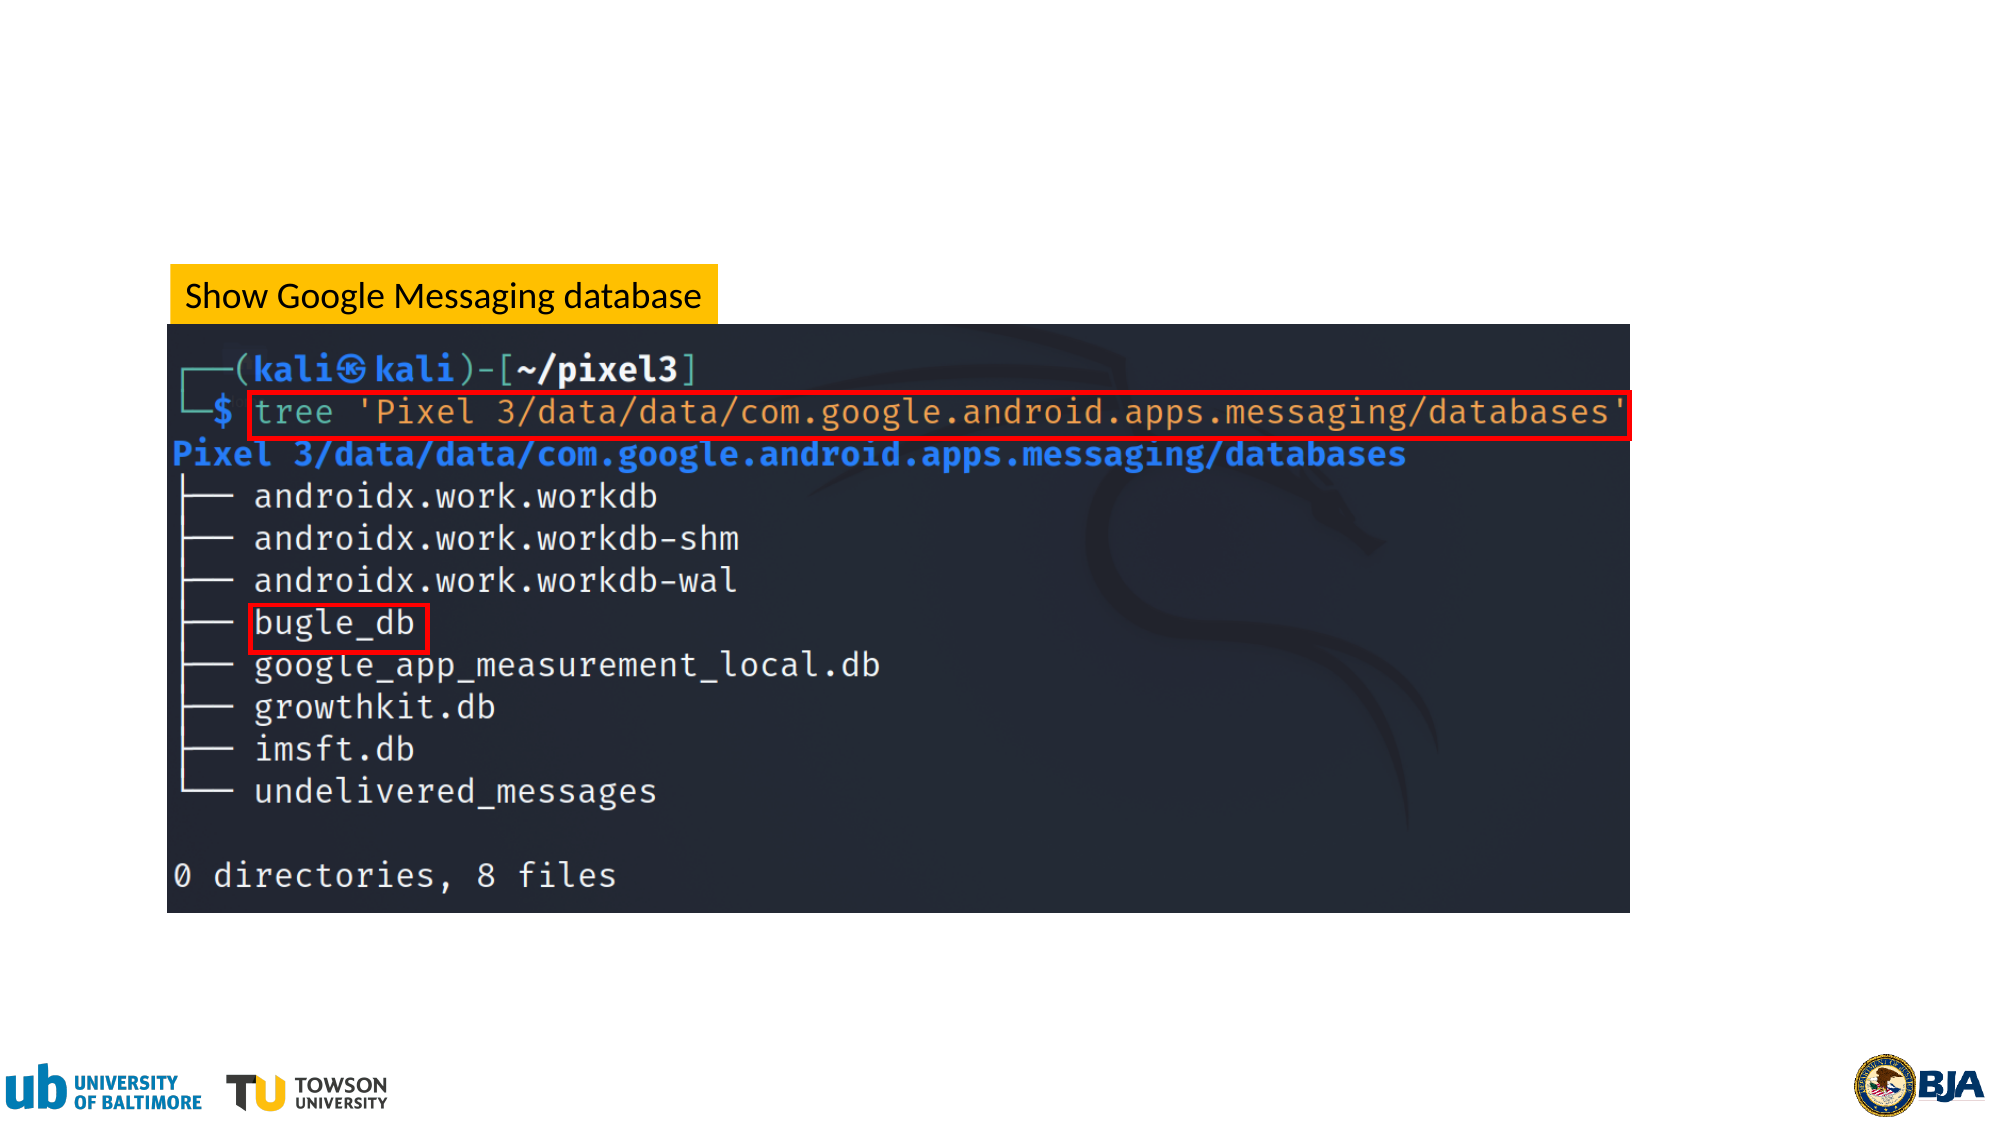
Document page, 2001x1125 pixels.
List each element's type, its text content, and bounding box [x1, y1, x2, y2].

picture [167, 324, 1630, 913]
text_box Show Google Messaging database [170, 264, 718, 324]
picture [0, 1031, 407, 1125]
picture [1854, 1054, 1986, 1117]
